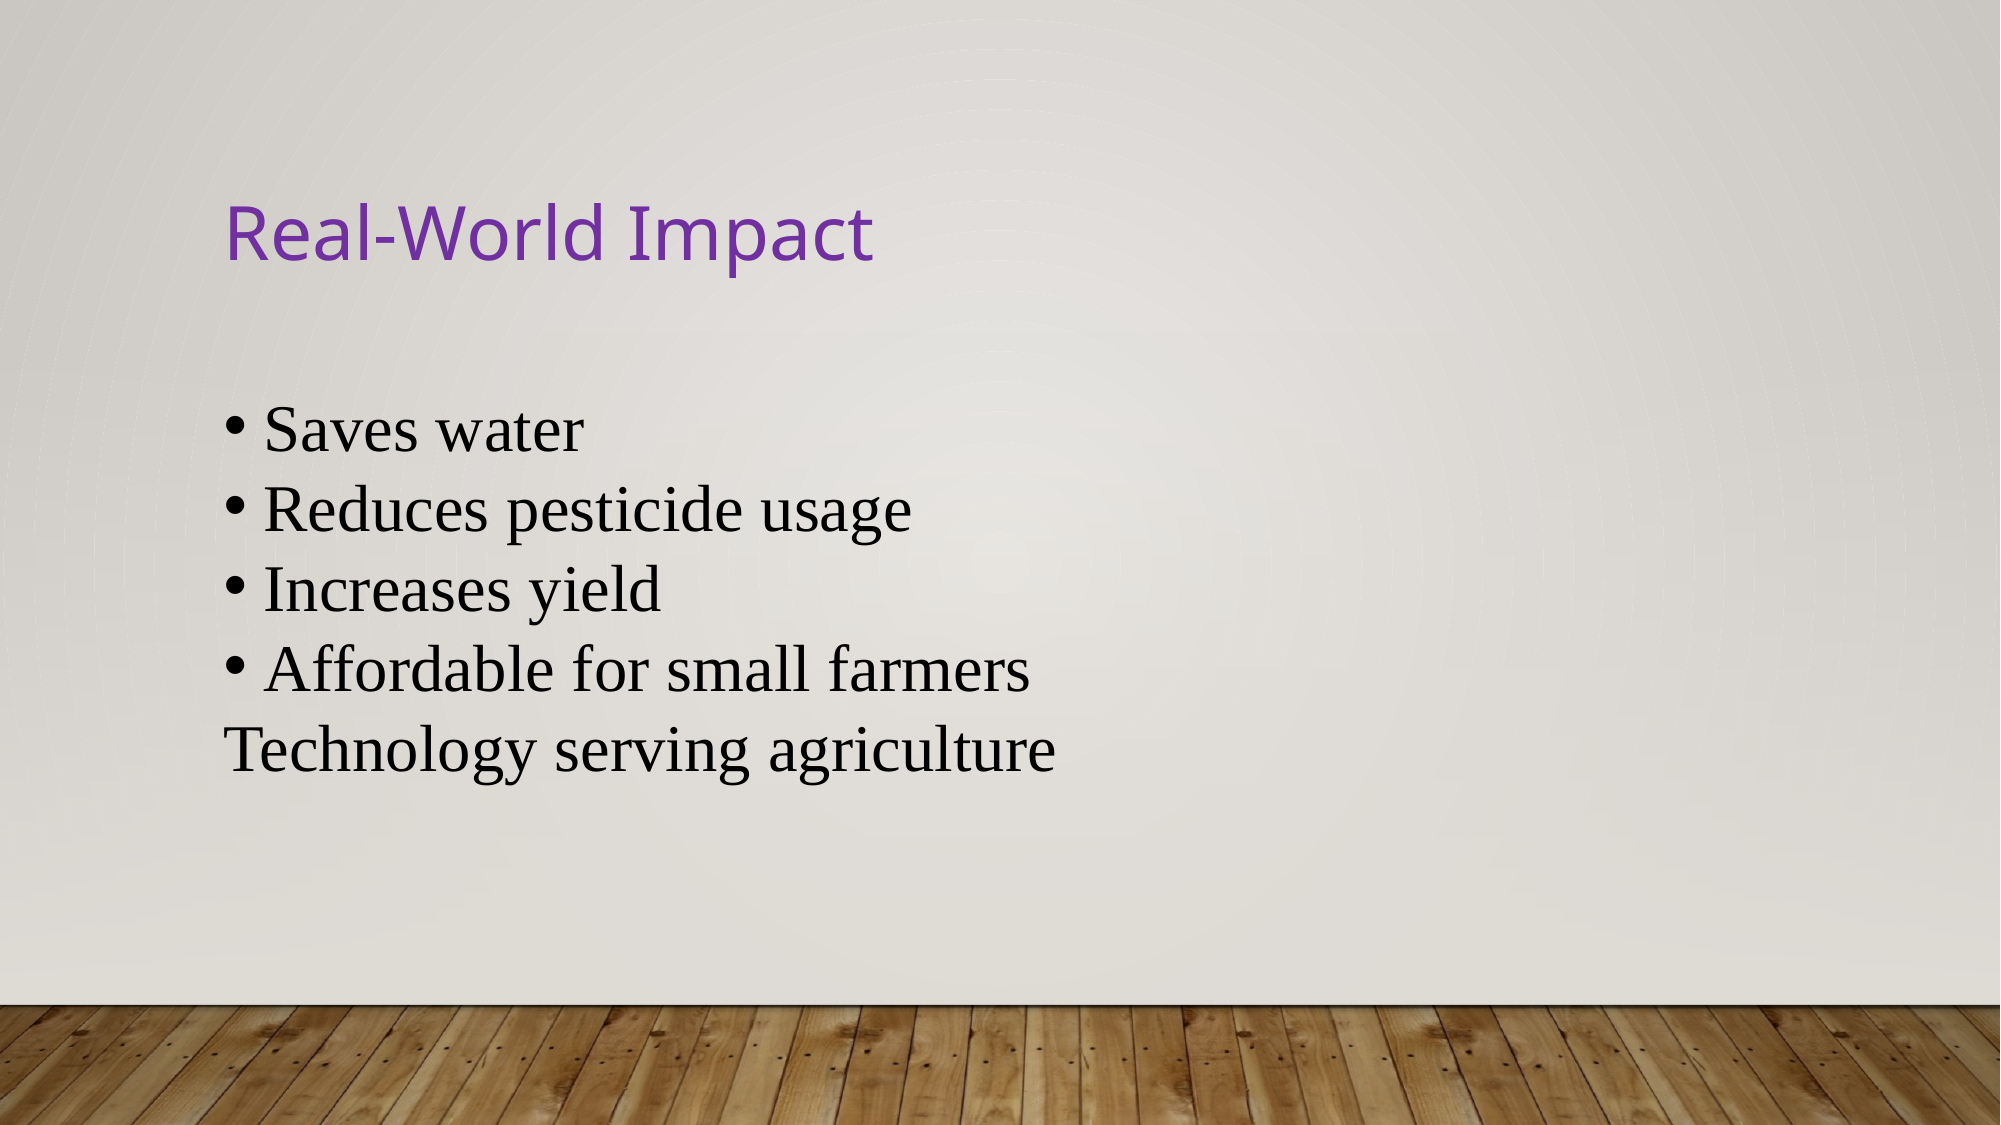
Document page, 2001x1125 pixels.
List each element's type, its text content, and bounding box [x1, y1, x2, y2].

text_box Real-World Impact [208, 177, 1270, 283]
picture [0, 1005, 2000, 1125]
text_box Saves water Reduces pesticide usage Increases yield Affordable for small farmers Technology serving agriculture [208, 377, 1210, 792]
